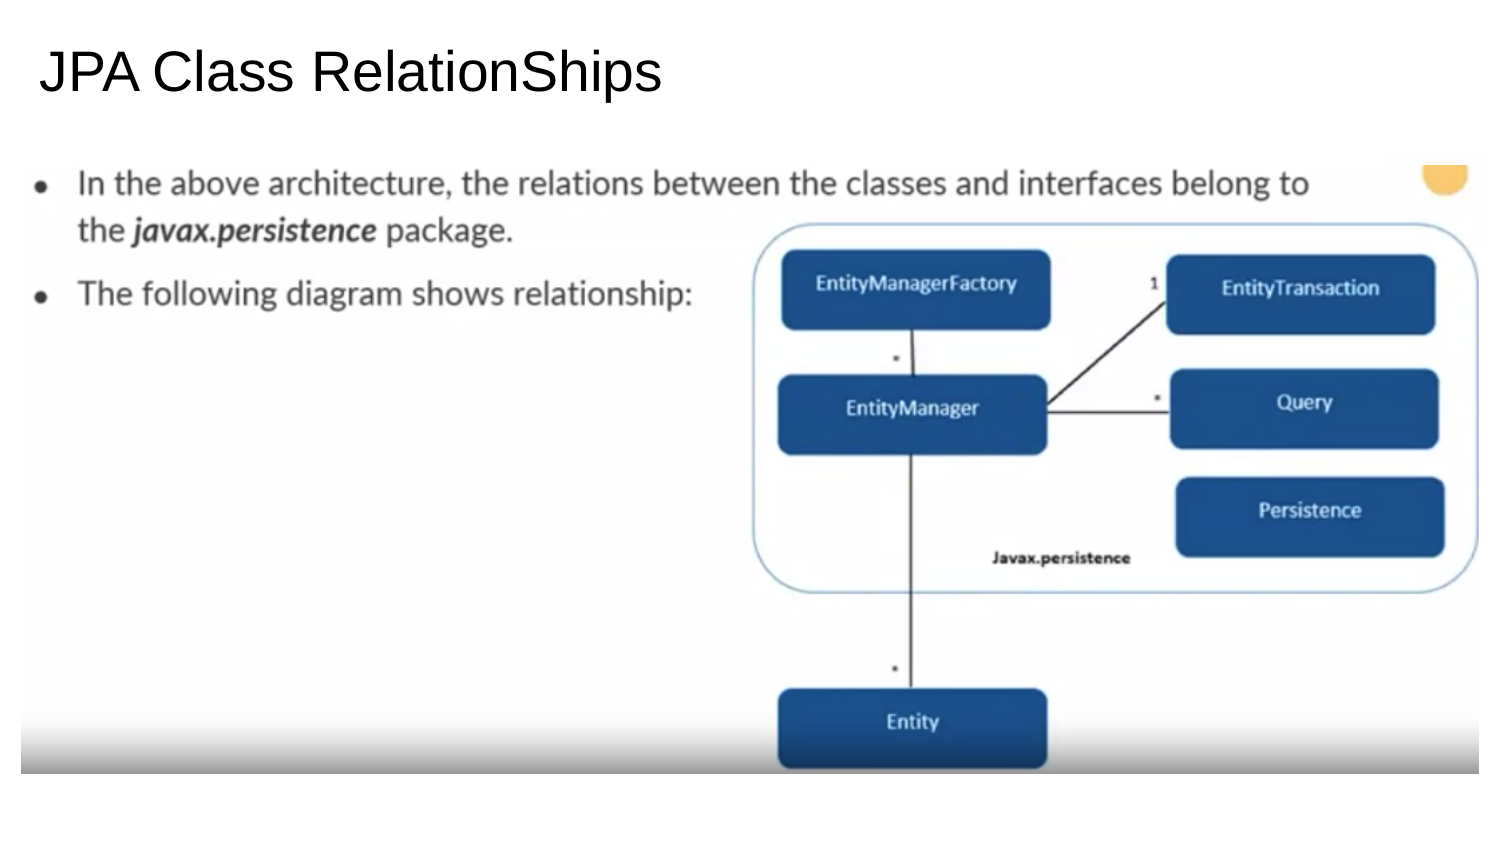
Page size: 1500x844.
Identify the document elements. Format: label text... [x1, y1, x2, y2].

picture [20, 154, 1488, 775]
title JPA Class RelationShips [25, 25, 1423, 120]
